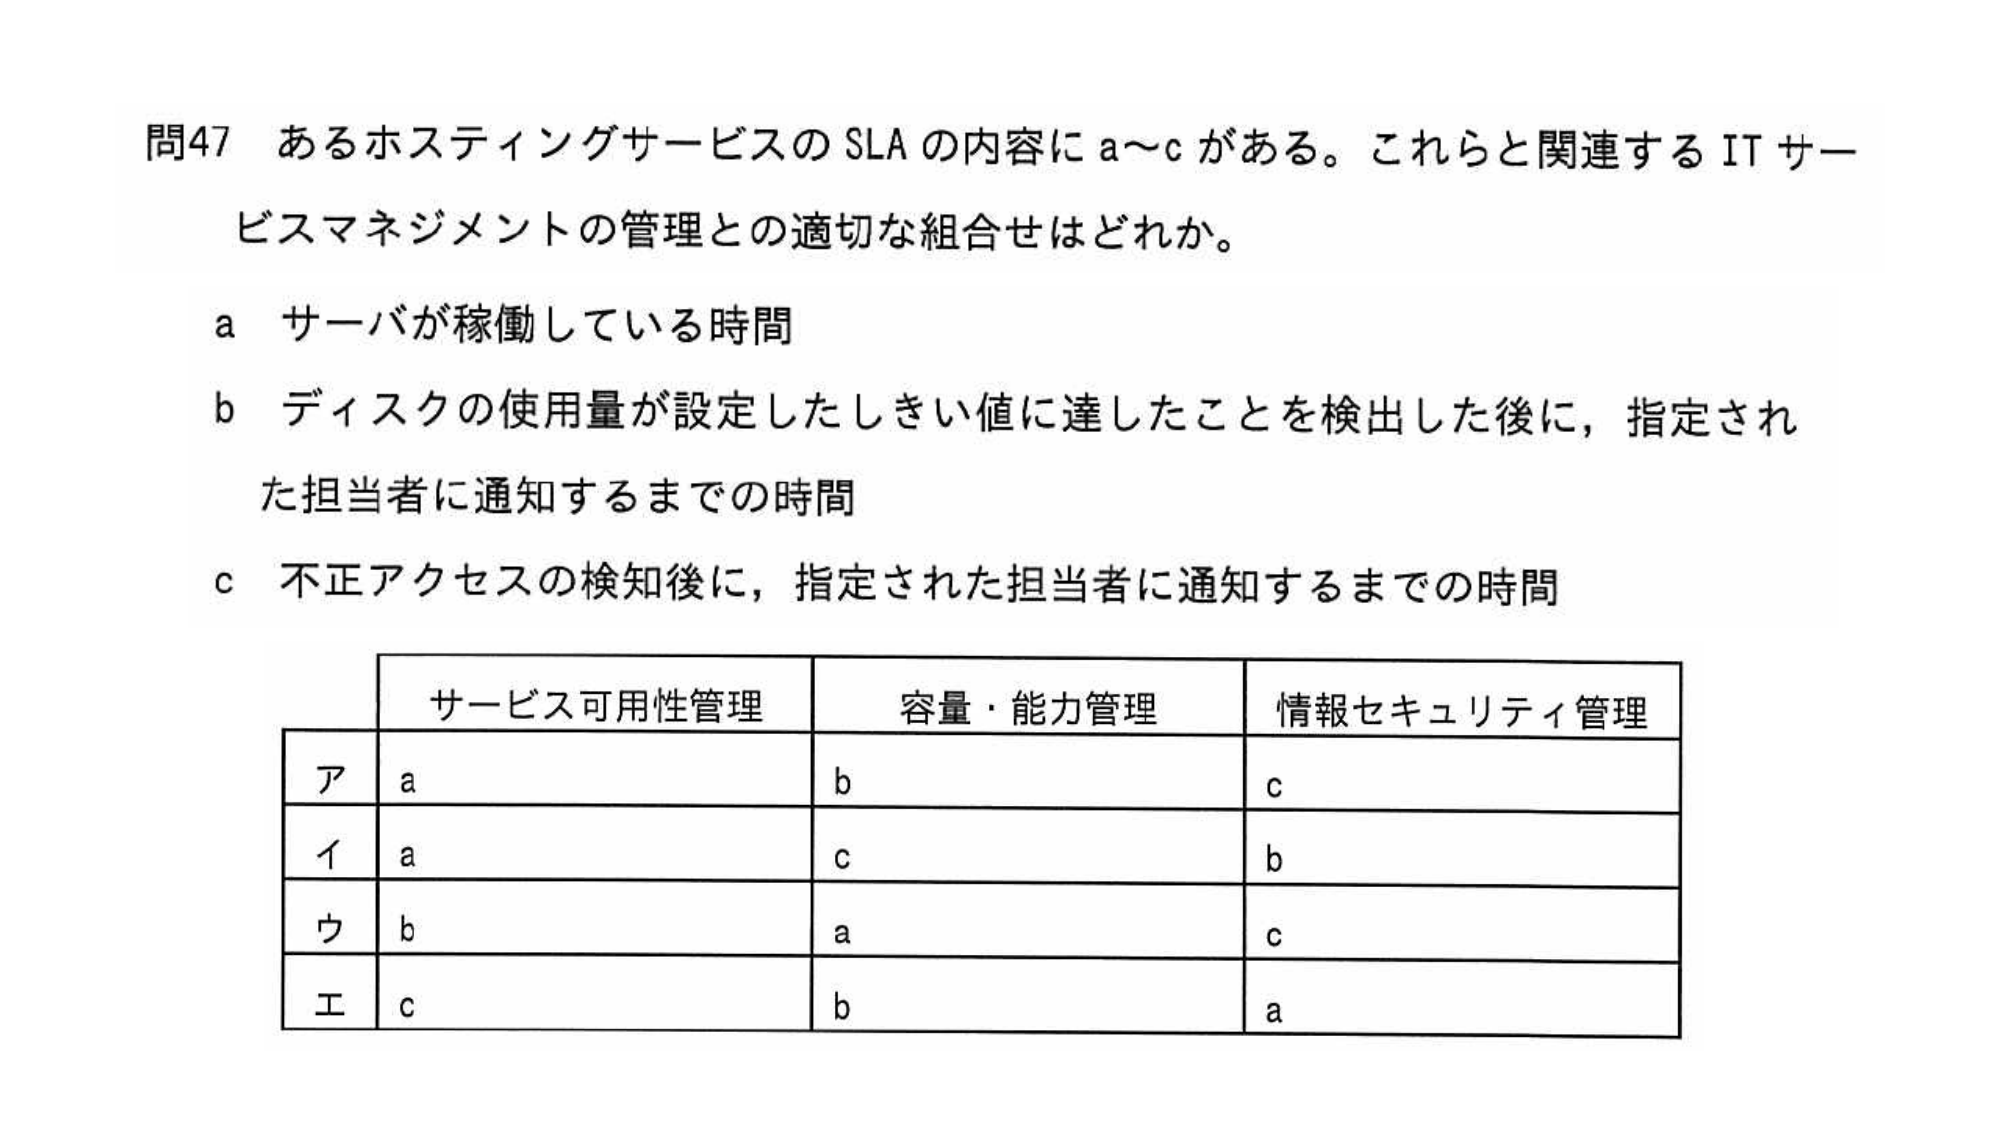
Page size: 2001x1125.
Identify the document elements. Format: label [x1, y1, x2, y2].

picture [188, 286, 1839, 628]
picture [115, 103, 1885, 273]
picture [264, 641, 1704, 1051]
